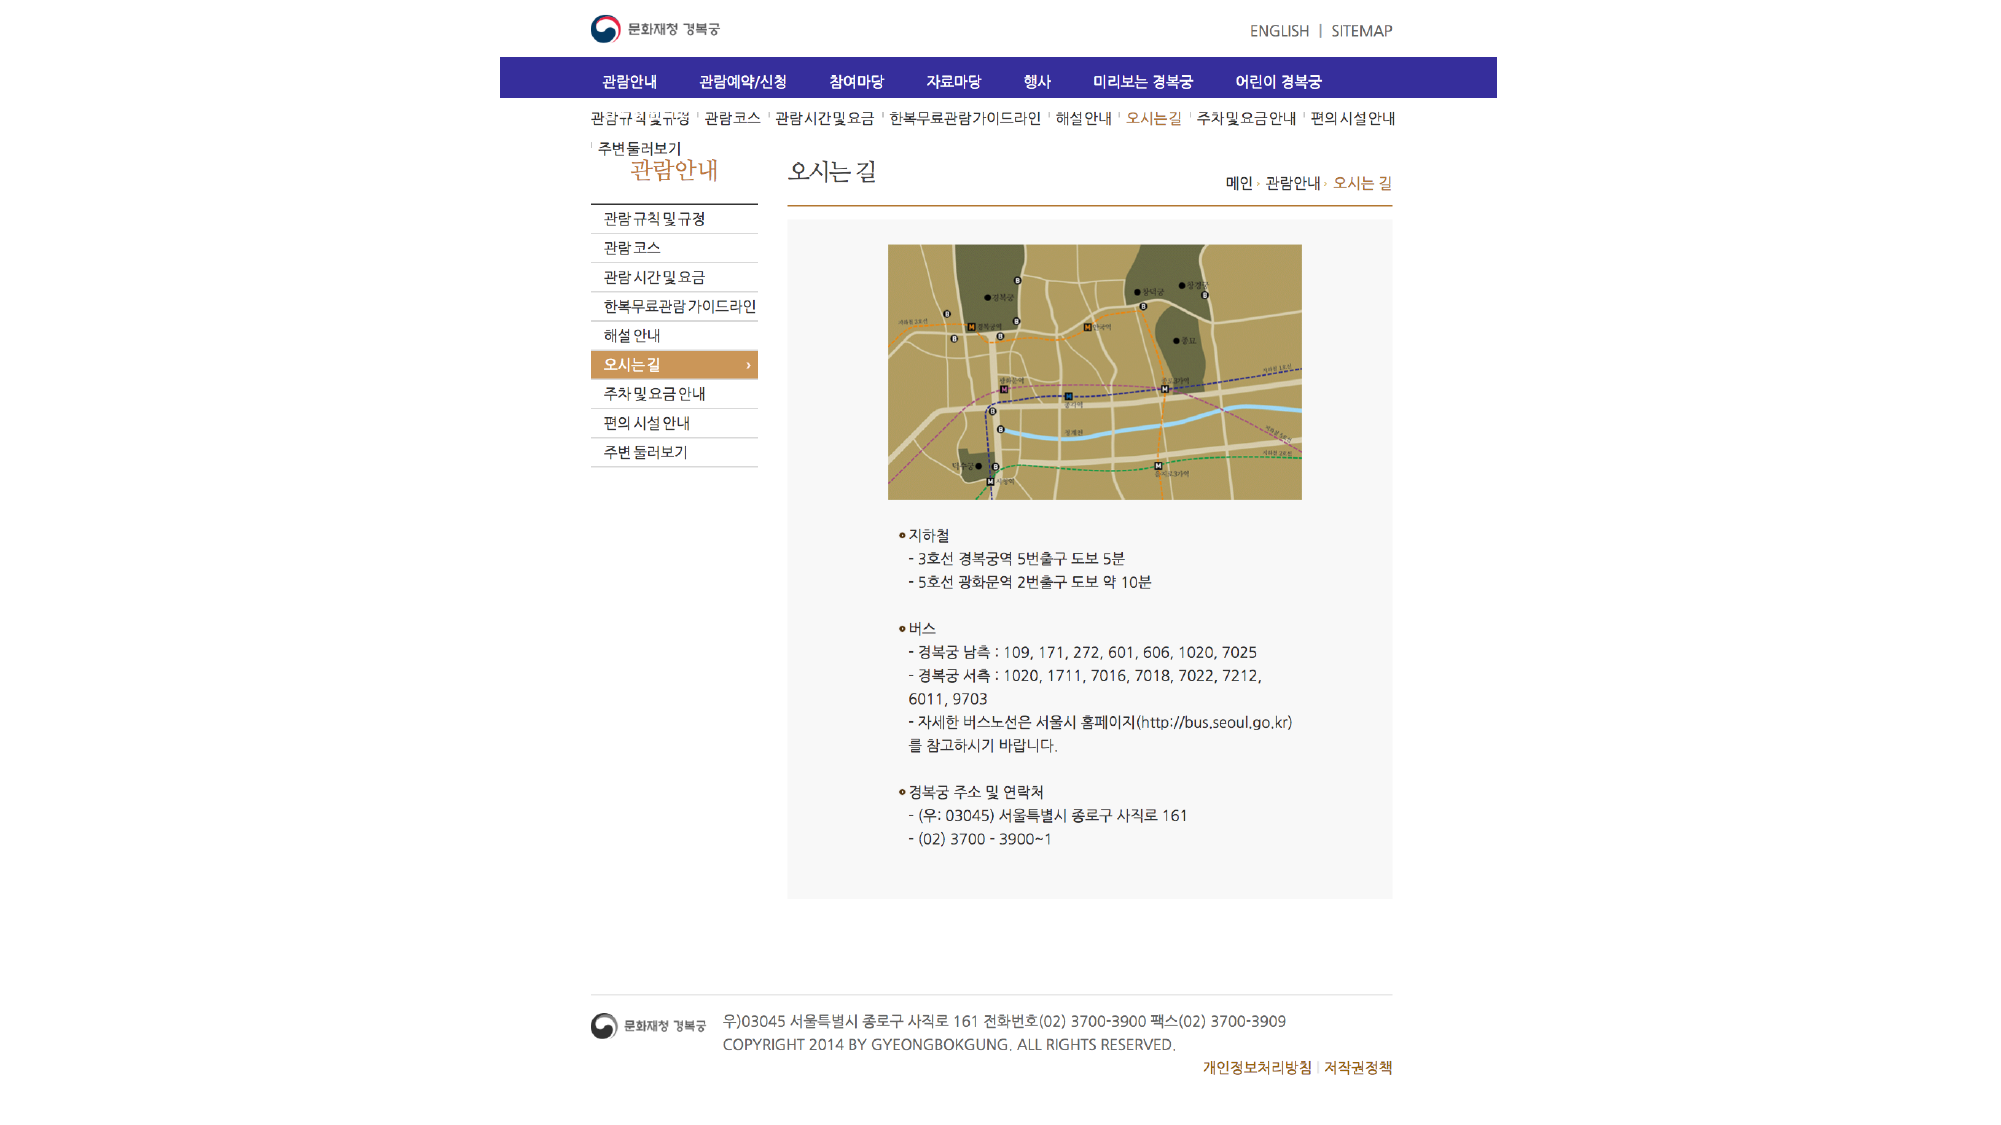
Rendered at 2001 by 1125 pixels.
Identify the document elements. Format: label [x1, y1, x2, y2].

picture [499, 0, 1497, 1125]
